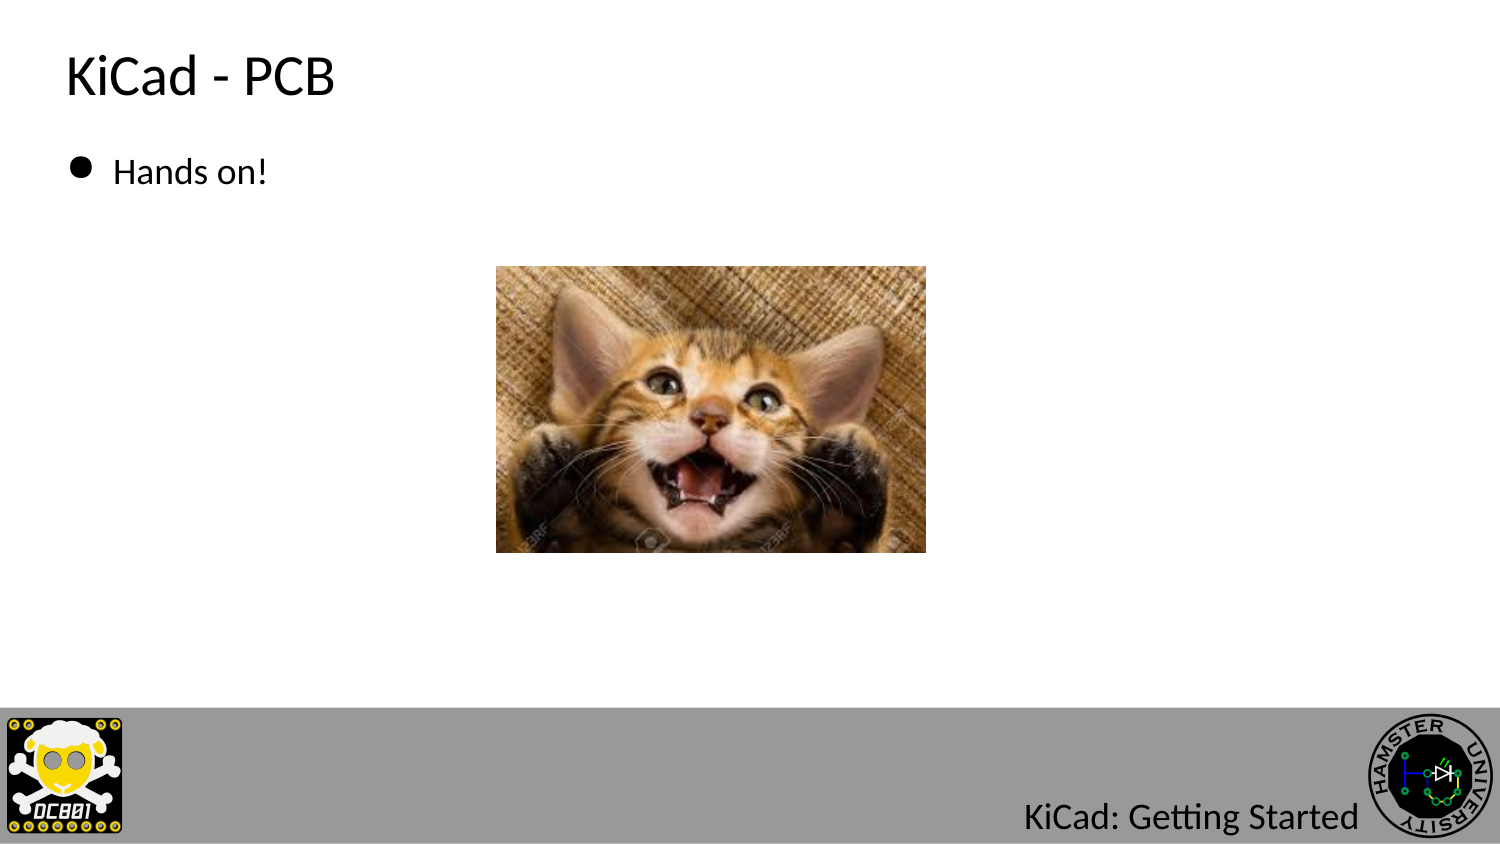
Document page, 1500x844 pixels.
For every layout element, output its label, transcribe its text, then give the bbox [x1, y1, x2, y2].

picture [1362, 707, 1500, 844]
title KiCad - PCB [51, 21, 1449, 112]
picture [496, 266, 927, 553]
picture [0, 712, 130, 839]
text_box [0, 707, 51, 711]
list Hands on! [51, 125, 1449, 750]
text_box KiCad: Getting Started [1009, 776, 1357, 830]
text_box [132, 750, 1357, 844]
